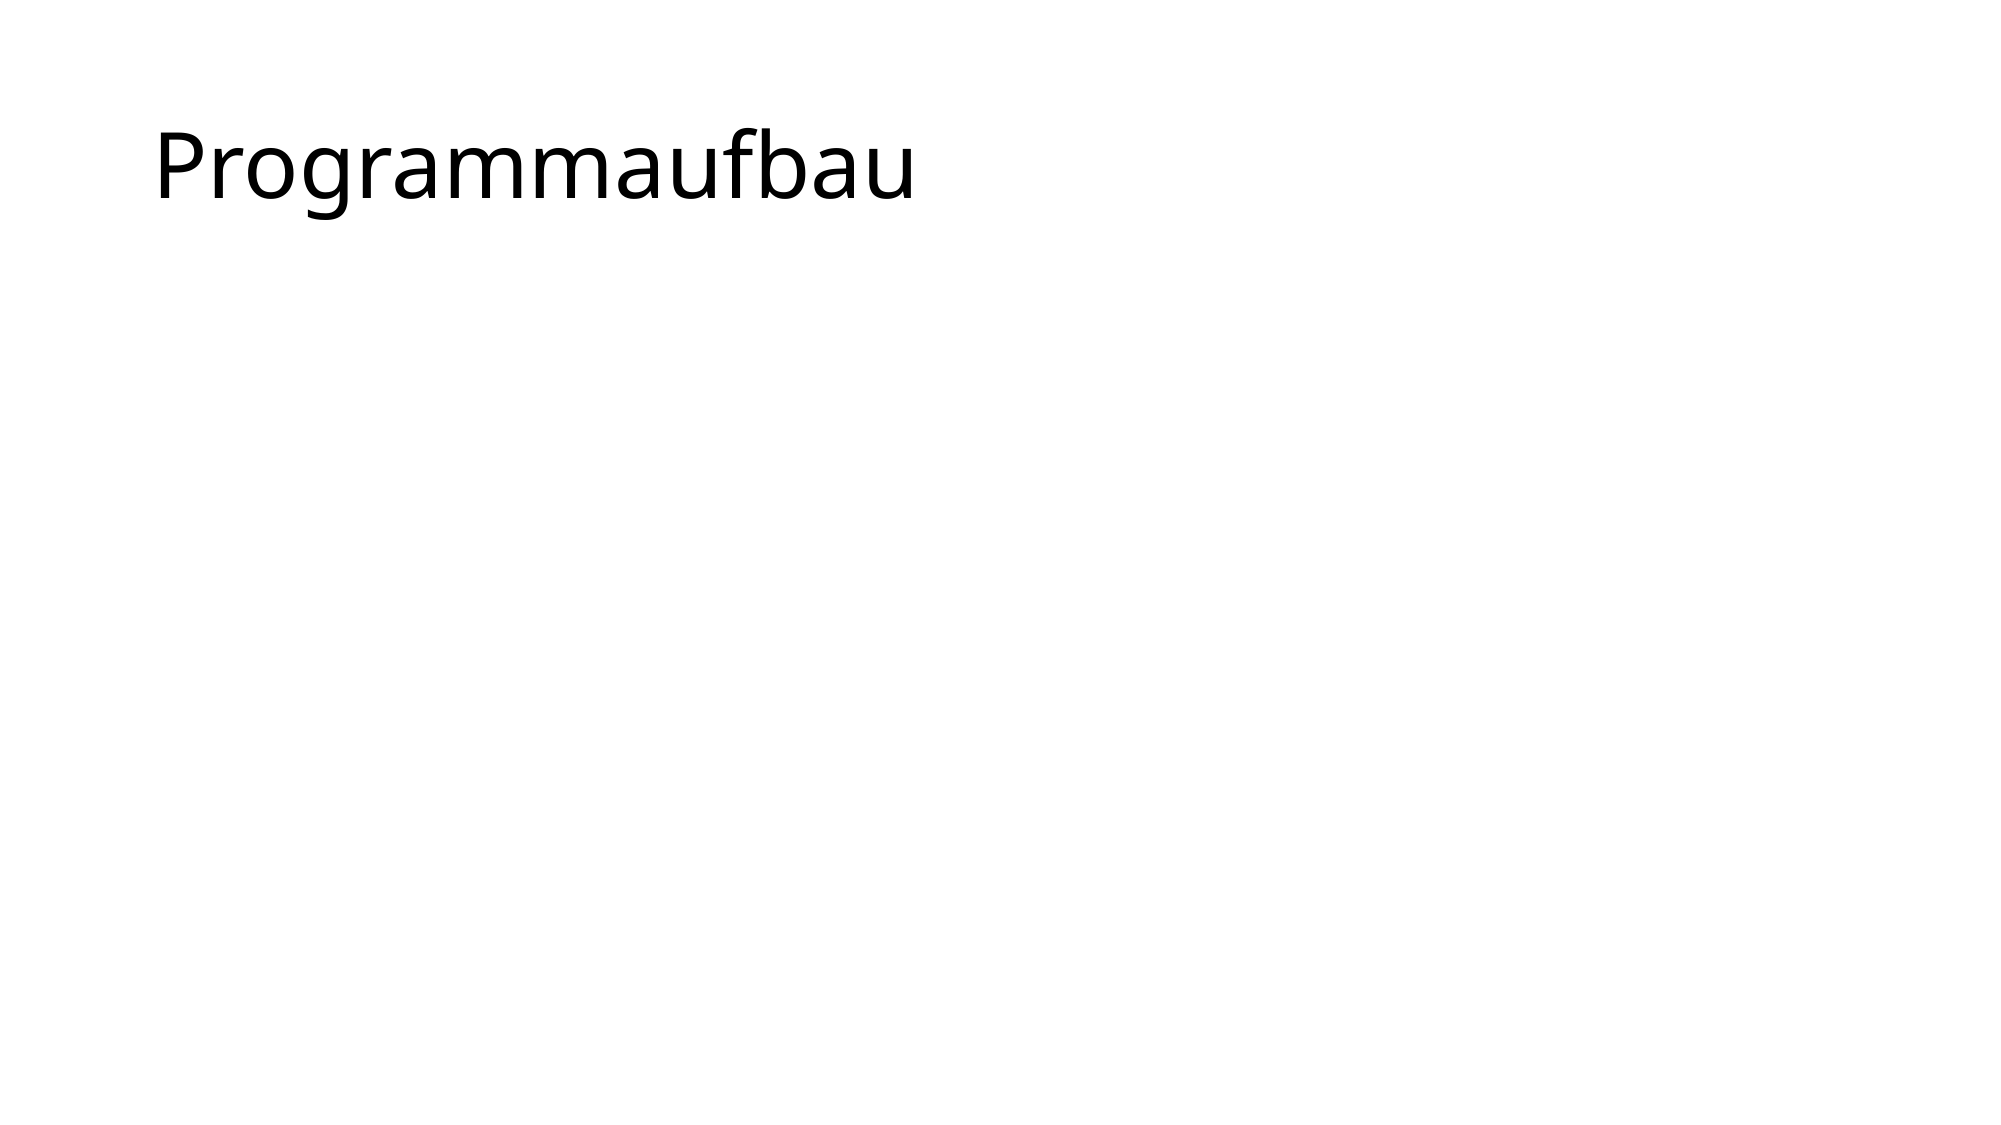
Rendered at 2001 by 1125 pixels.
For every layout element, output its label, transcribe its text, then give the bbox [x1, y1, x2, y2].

title Programmaufbau [137, 59, 1863, 278]
